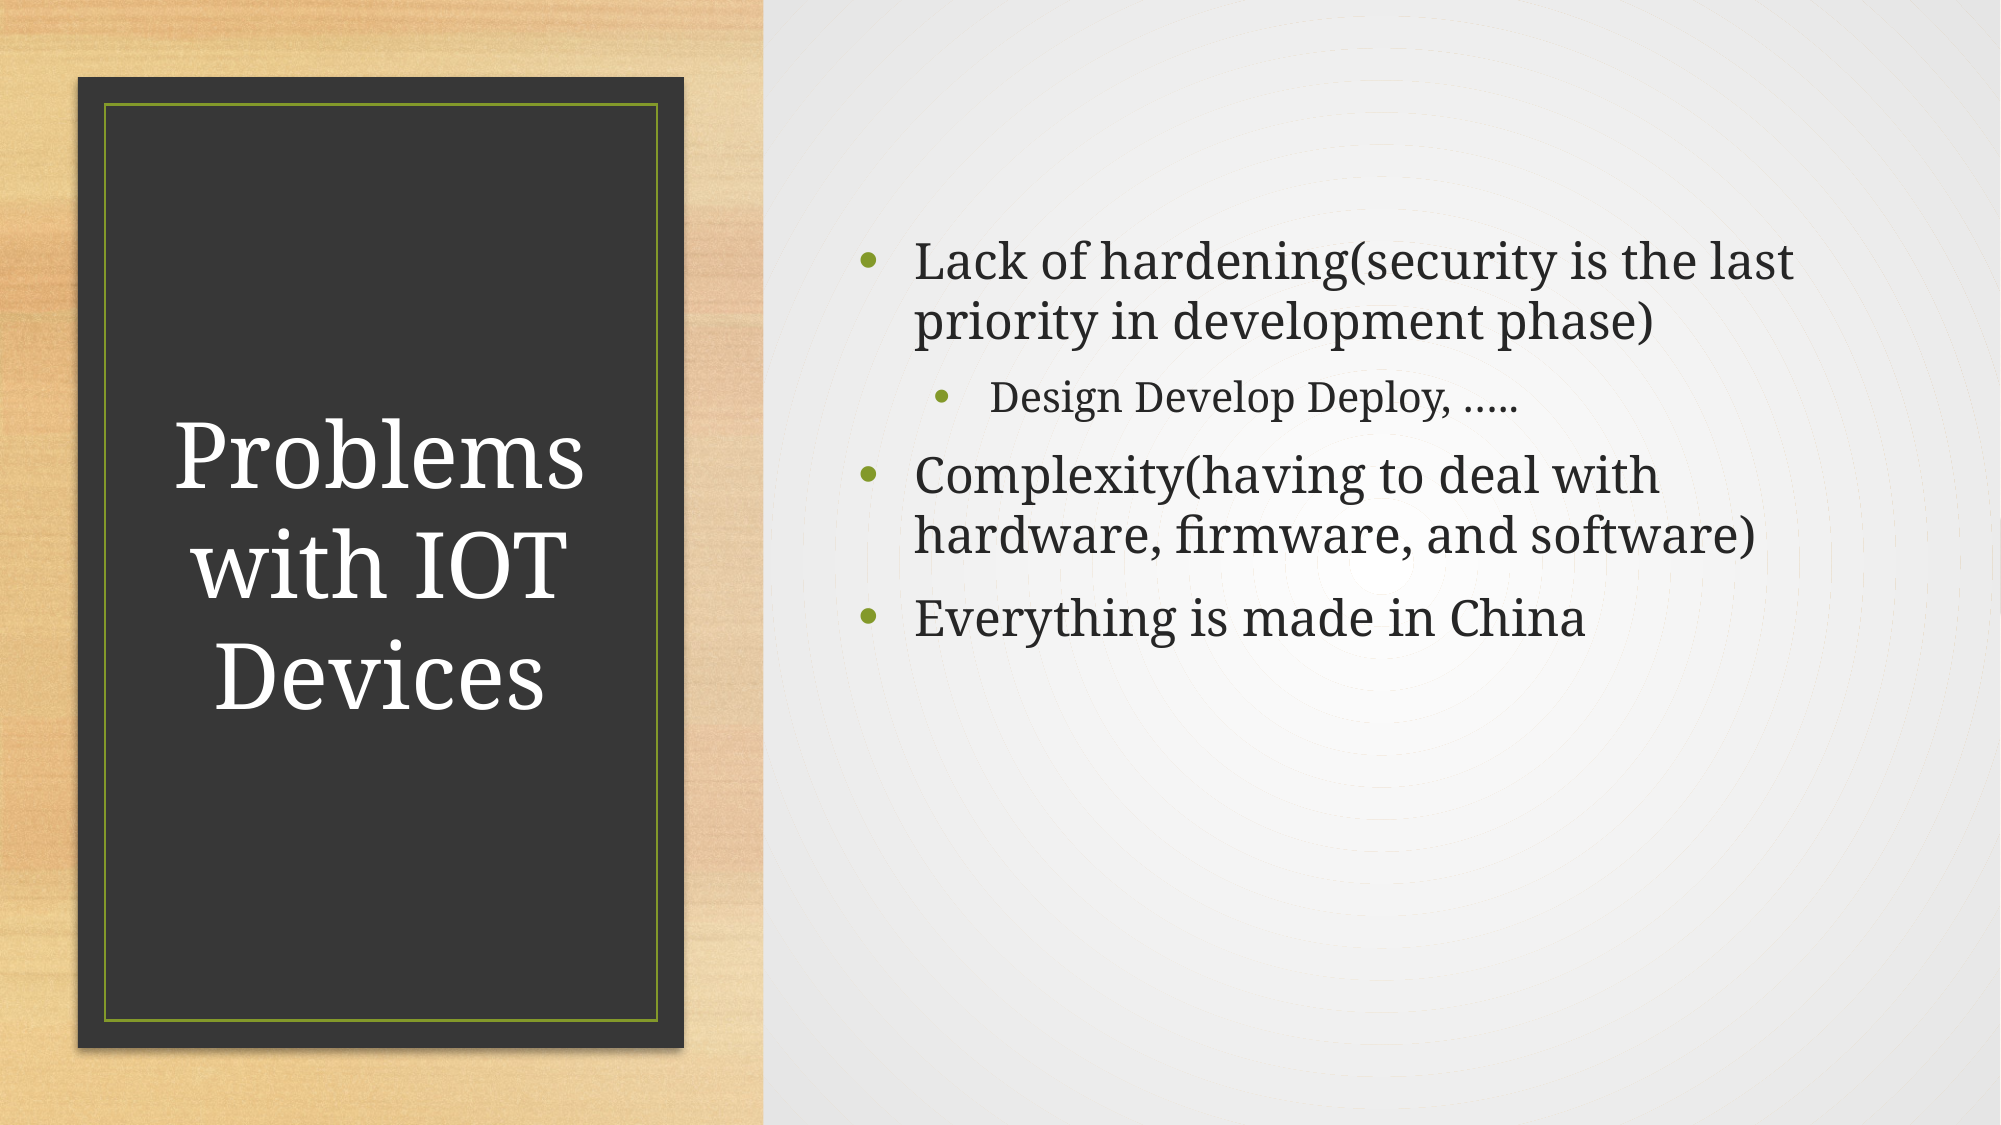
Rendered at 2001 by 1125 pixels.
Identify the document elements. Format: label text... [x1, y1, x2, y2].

list Lack of hardening(security is the last priority in development phase) Design Develop Deploy, ….. Complexity(having to deal with hardware, firmware, and software) Everything is made in China [843, 77, 1820, 964]
text_box [77, 76, 685, 1049]
title Problems with IOT Devices [156, 156, 605, 968]
text_box [104, 103, 658, 1021]
text_box [0, 0, 762, 1125]
text_box [762, 0, 2000, 1125]
